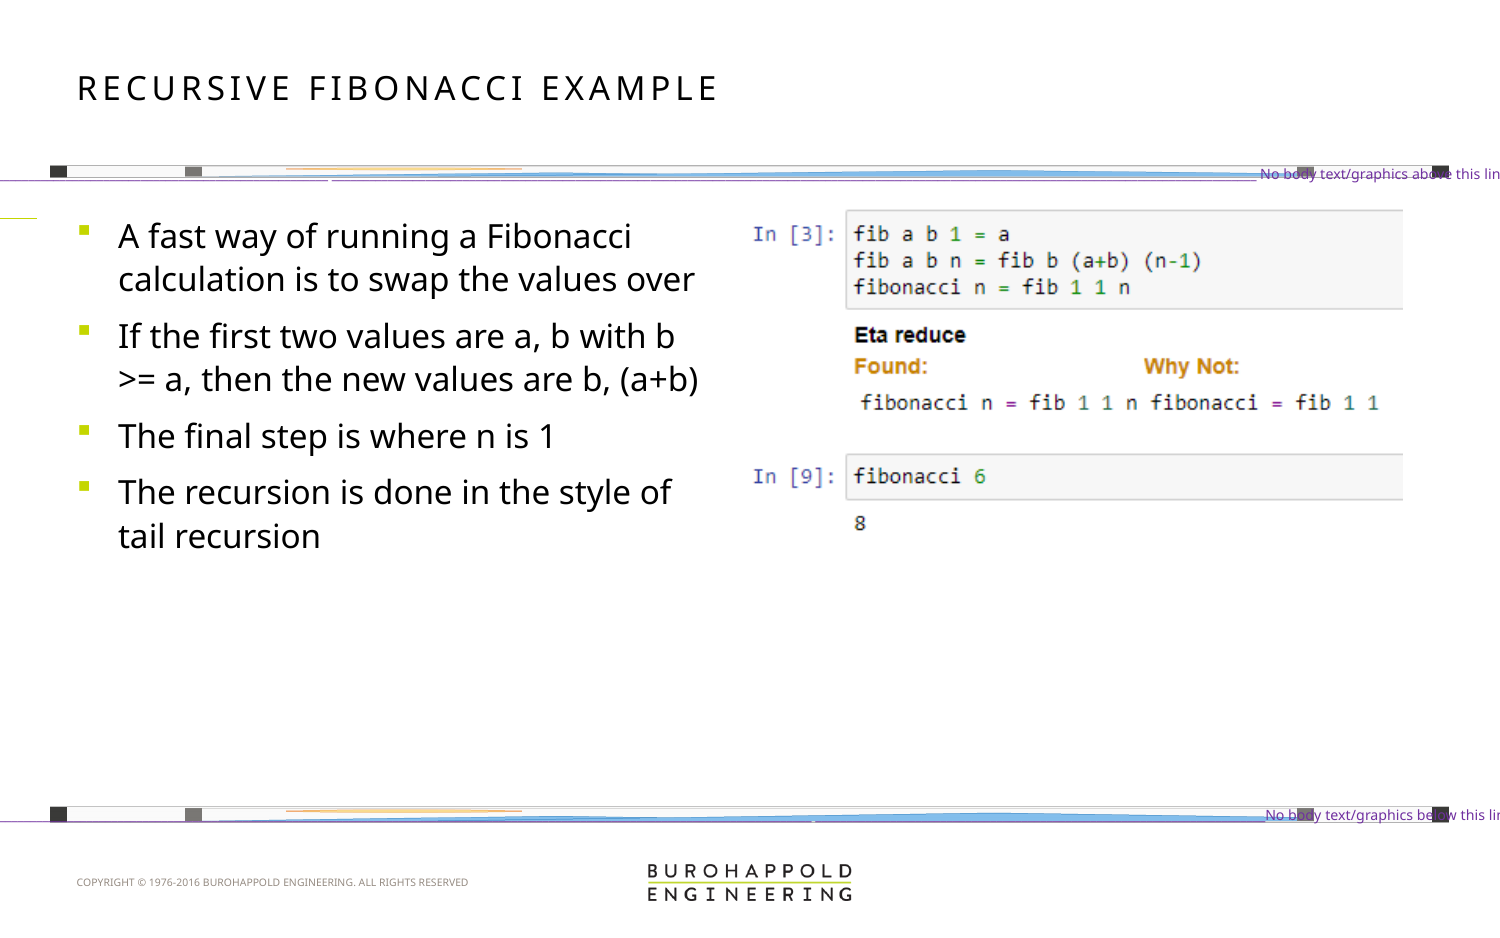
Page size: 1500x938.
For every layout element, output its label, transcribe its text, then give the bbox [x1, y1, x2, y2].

picture [631, 848, 868, 917]
picture [0, 164, 1500, 178]
picture [0, 806, 1500, 823]
title Recursive Fibonacci example [76, 67, 975, 108]
picture [744, 198, 1403, 558]
list A fast way of running a Fibonacci calculation is to swap the values over If the first two values are a, b with b >= a, then the new values are b, (a+b) The final step is where n is 1 The recursion is done in the style of tail recursion [76, 210, 703, 805]
